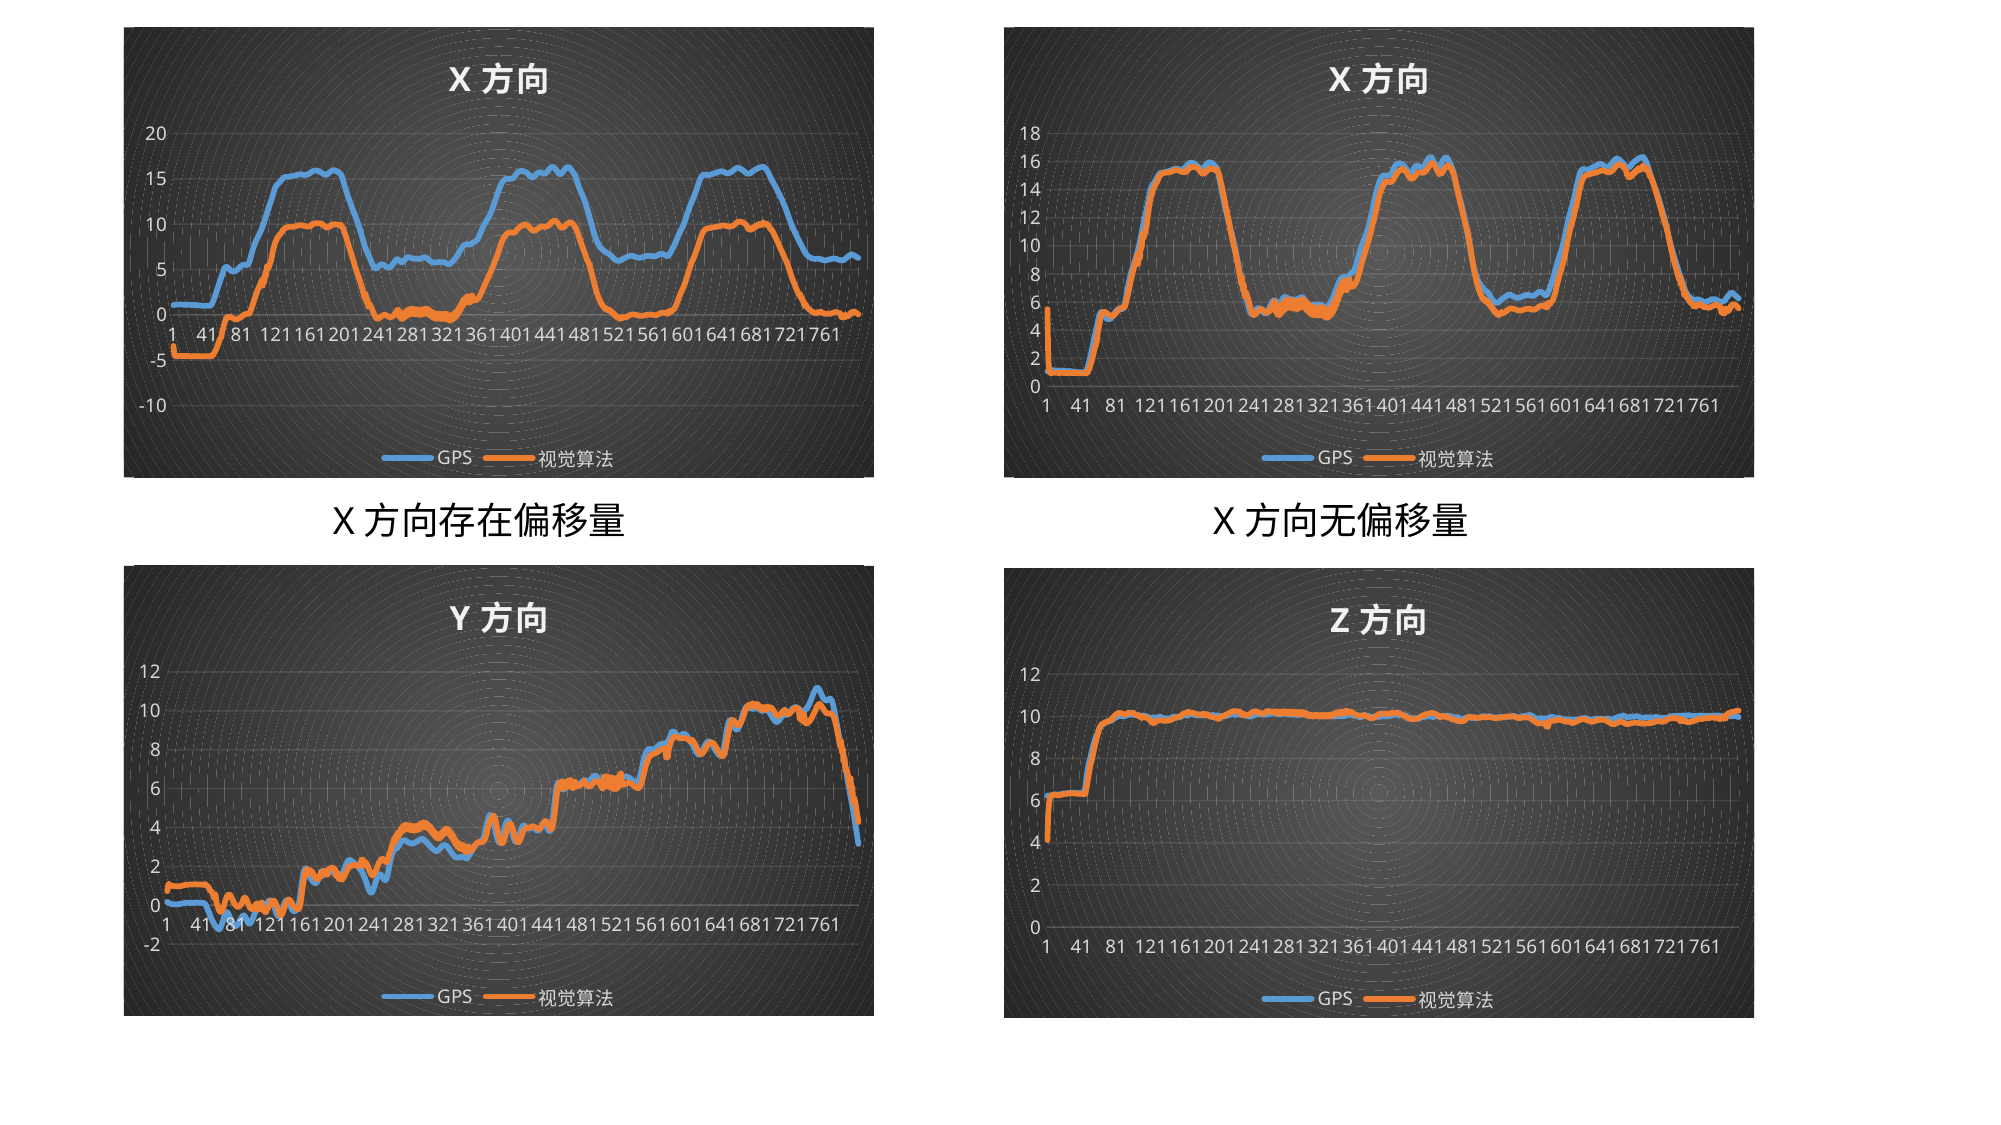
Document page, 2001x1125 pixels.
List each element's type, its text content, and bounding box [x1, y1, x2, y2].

chart [1004, 567, 1755, 1018]
chart [123, 565, 874, 1016]
text_box X方向存在偏移量 [318, 489, 680, 550]
chart [1004, 27, 1755, 478]
chart [123, 27, 874, 478]
text_box X方向无偏移量 [1198, 489, 1560, 549]
